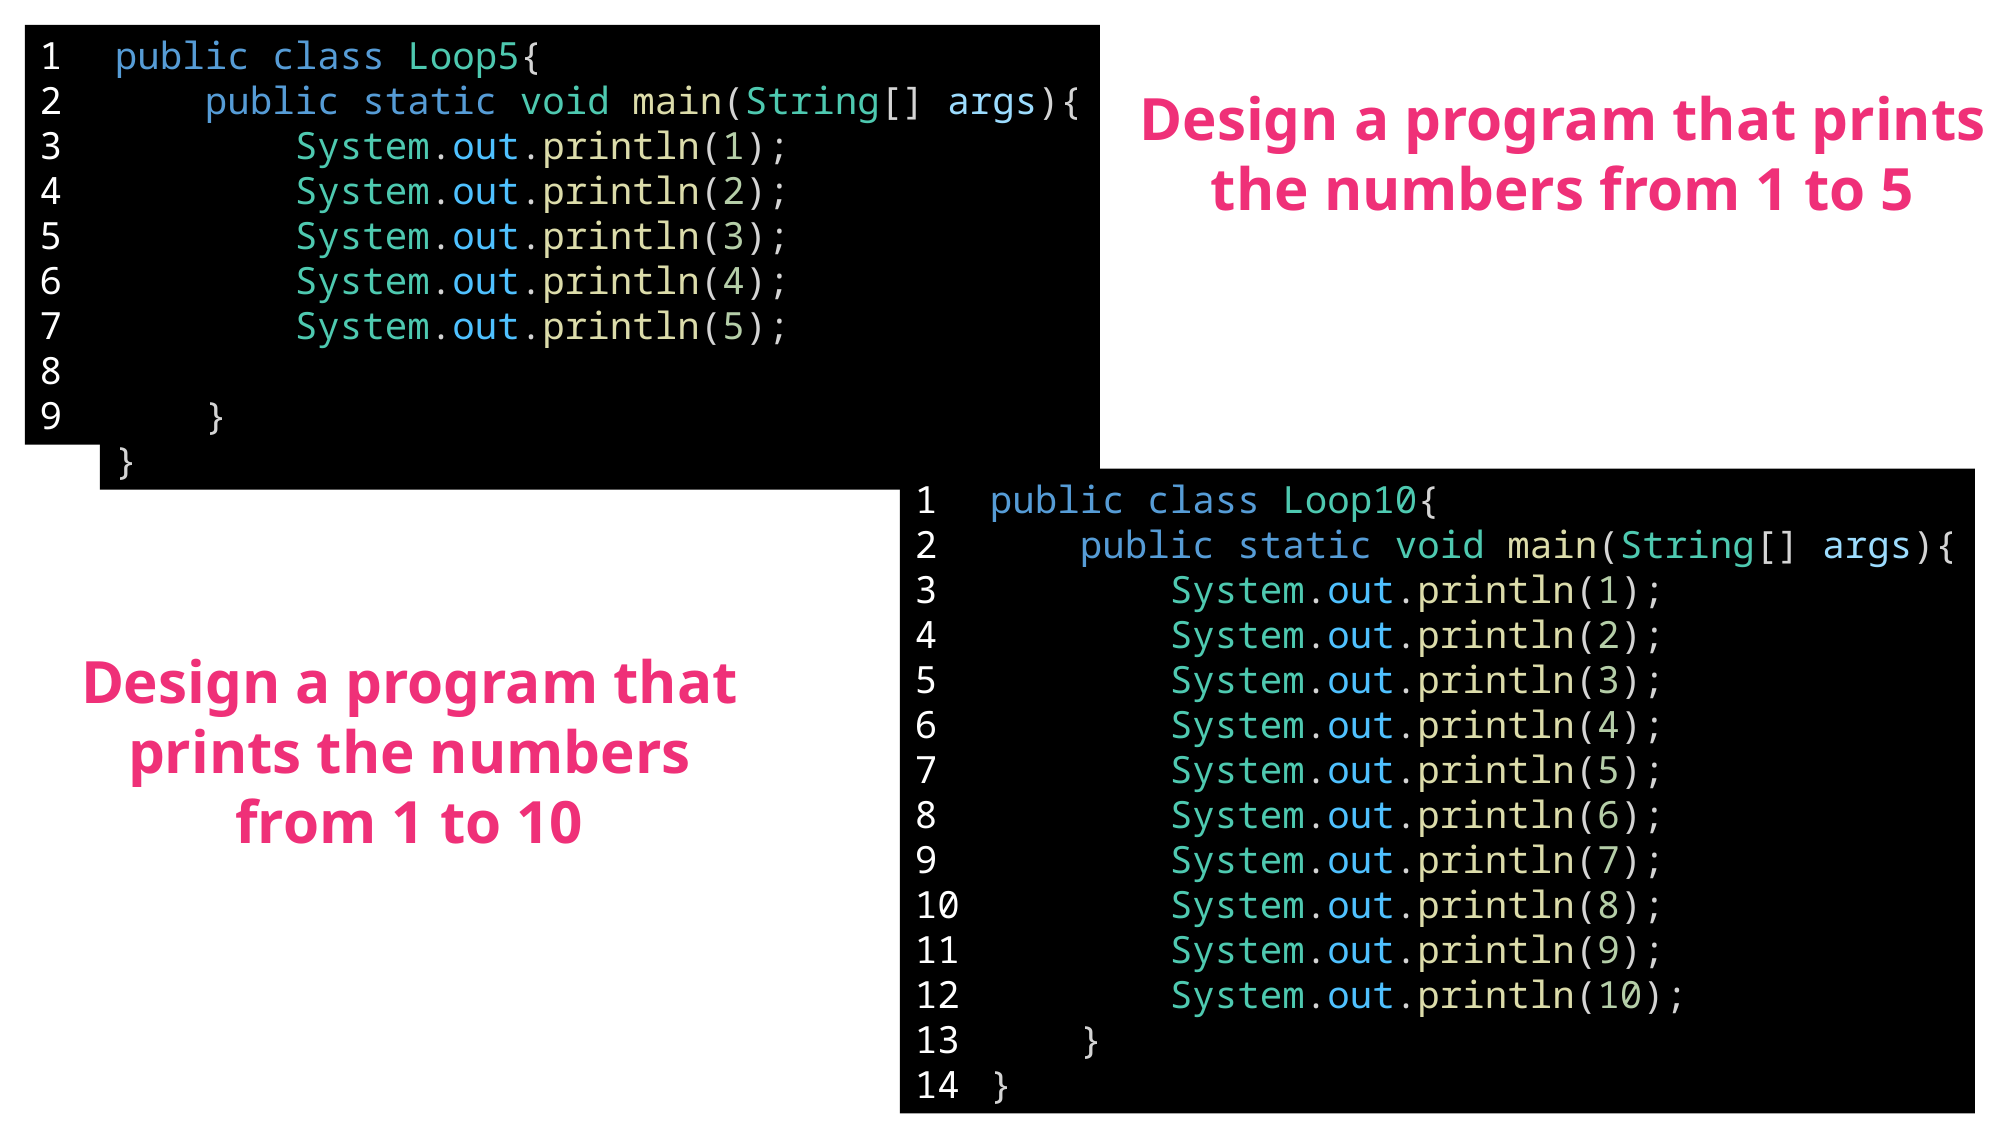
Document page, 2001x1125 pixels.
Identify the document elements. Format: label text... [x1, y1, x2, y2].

text_box Design a program that prints the numbers from 1 to 5 [1125, 75, 2000, 300]
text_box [899, 468, 1975, 1120]
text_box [24, 24, 1100, 450]
text_box Design a program that prints the numbers from 1 to 10 [62, 637, 757, 863]
